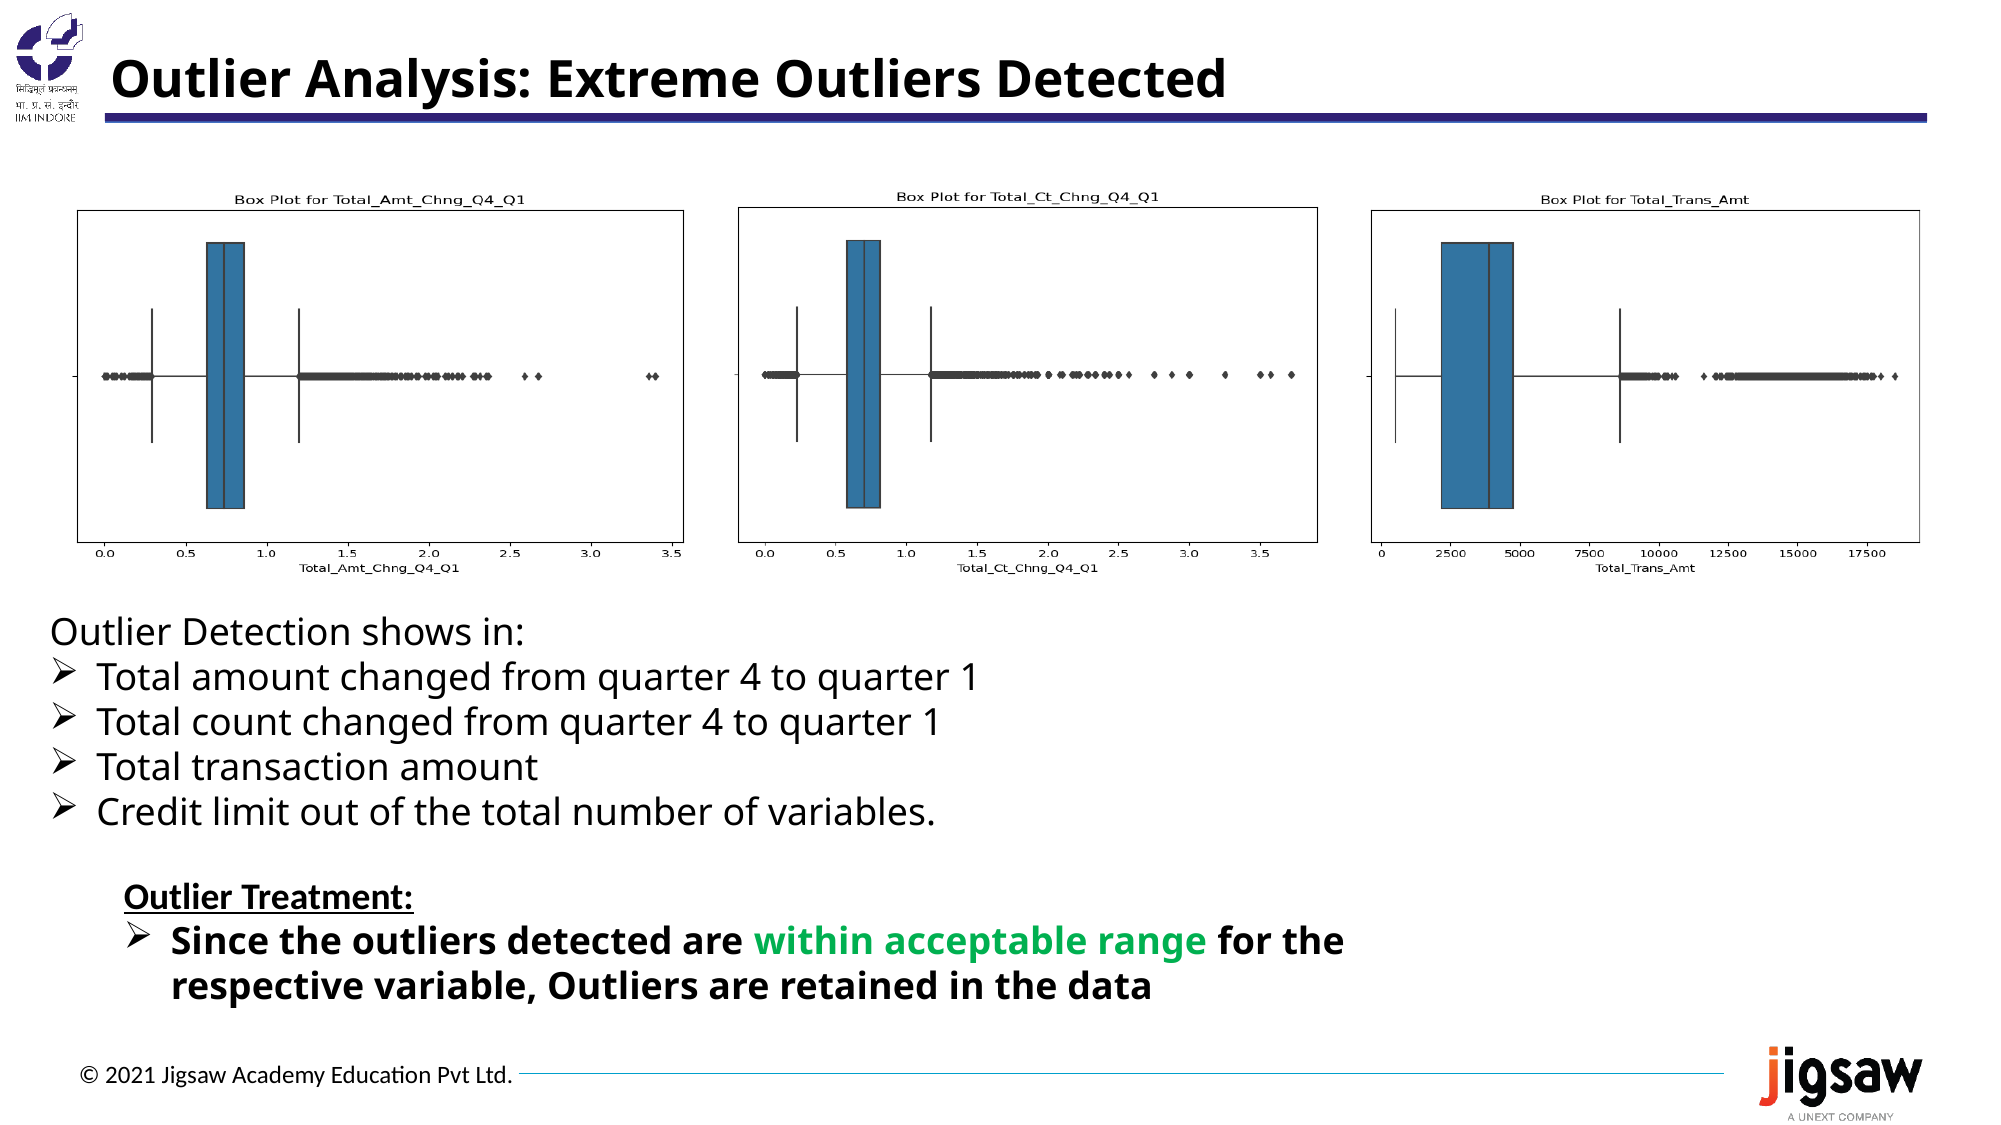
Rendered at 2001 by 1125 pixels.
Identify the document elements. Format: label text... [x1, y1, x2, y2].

picture [724, 185, 1325, 580]
text_box Outlier Detection shows in: Total amount changed from quarter 4 to quarter 1 Total count changed from quarter 4 to quarter 1 Total transaction amount Credit limit out of the total number of variables. [34, 600, 997, 841]
picture [62, 188, 691, 580]
picture [1357, 188, 1927, 580]
picture [14, 12, 83, 122]
text_box Outlier Analysis: Extreme Outliers Detected [95, 38, 1821, 116]
picture [1753, 1042, 1928, 1125]
text_box Outlier Treatment: Since the outliers detected are within acceptable range for the respective variable, Outliers are retained in the data [109, 864, 1471, 1015]
